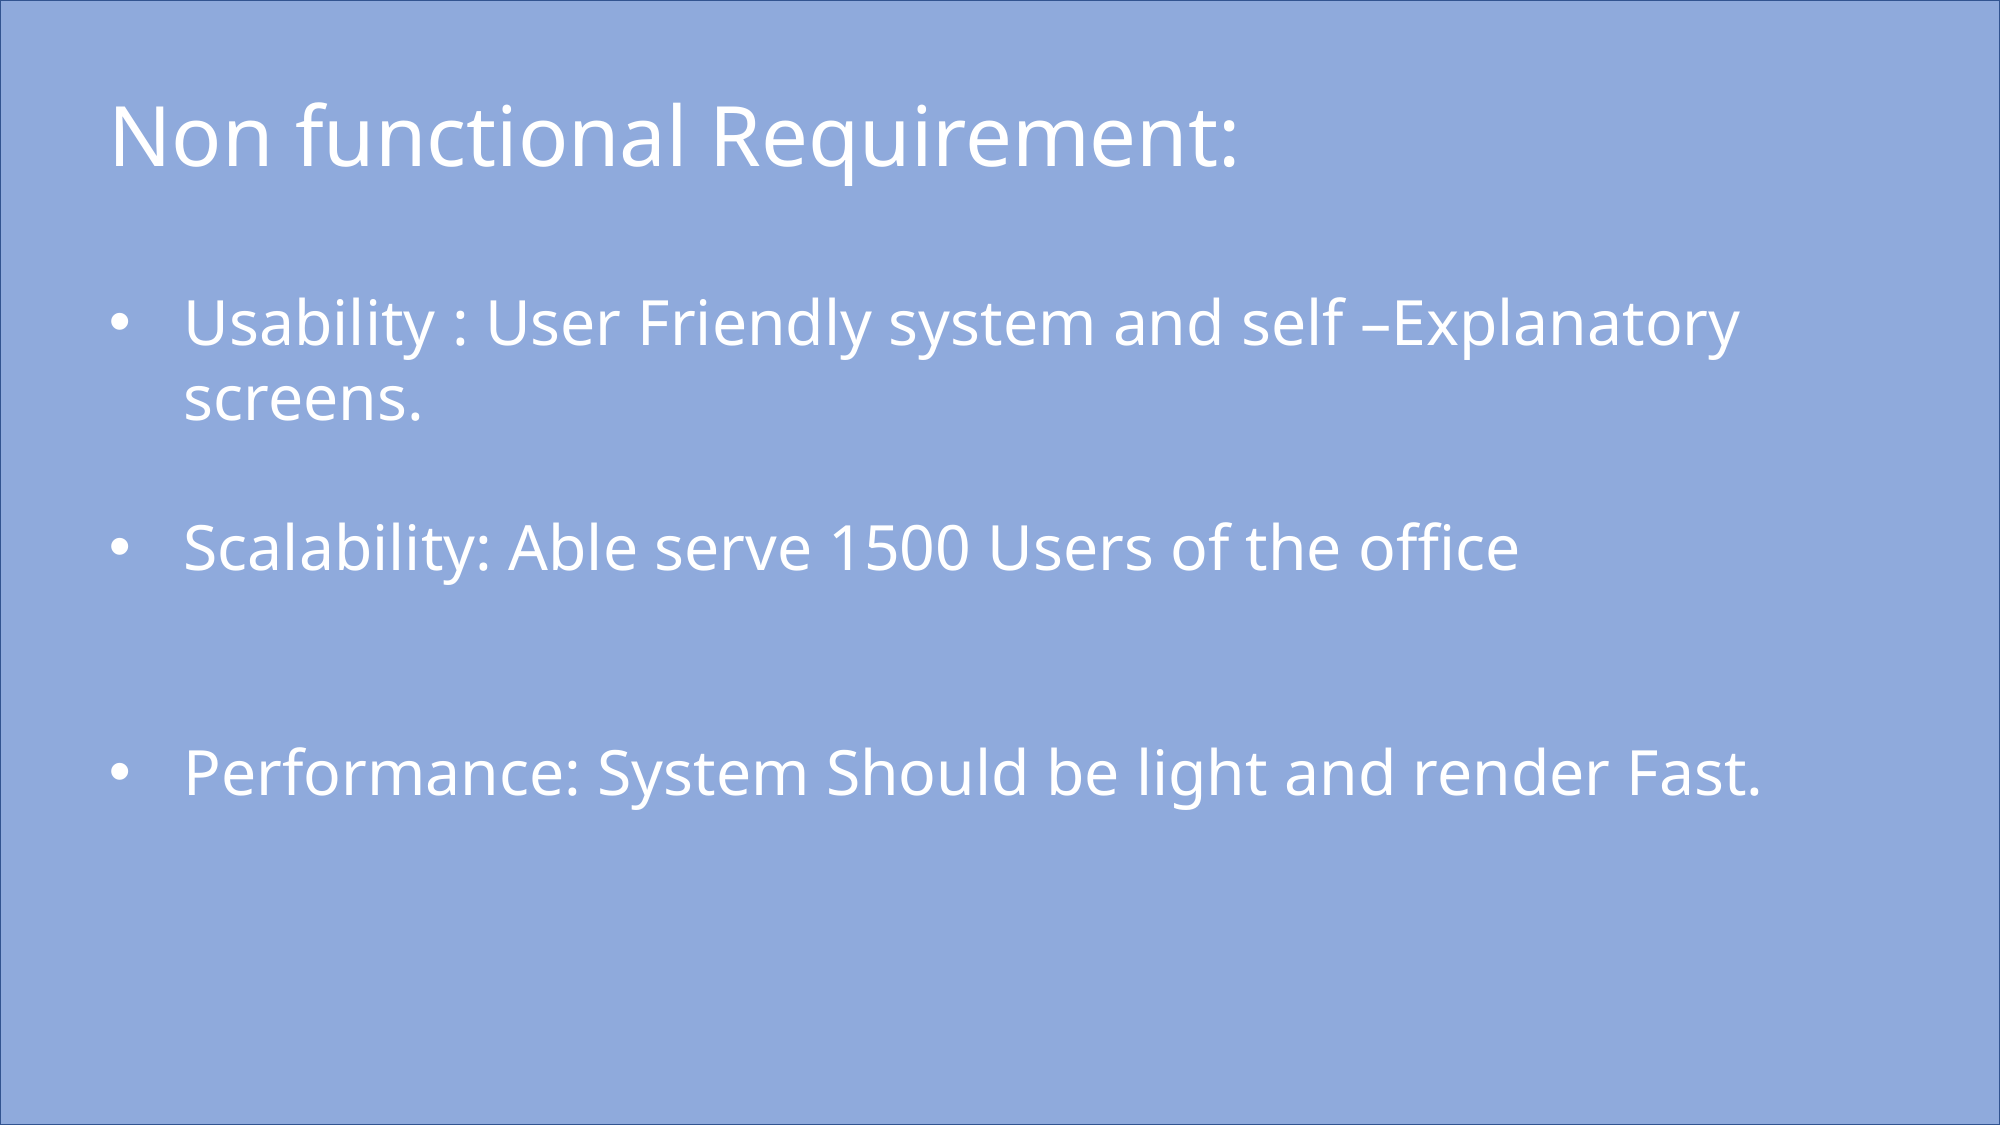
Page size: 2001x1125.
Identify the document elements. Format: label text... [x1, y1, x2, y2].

text_box [1, 0, 1999, 1125]
text_box Non functional Requirement: Usability : User Friendly system and self –Explanatory screens. Scalability: Able serve 1500 Users of the office Performance: System Should be light and render Fast. [93, 76, 1798, 891]
